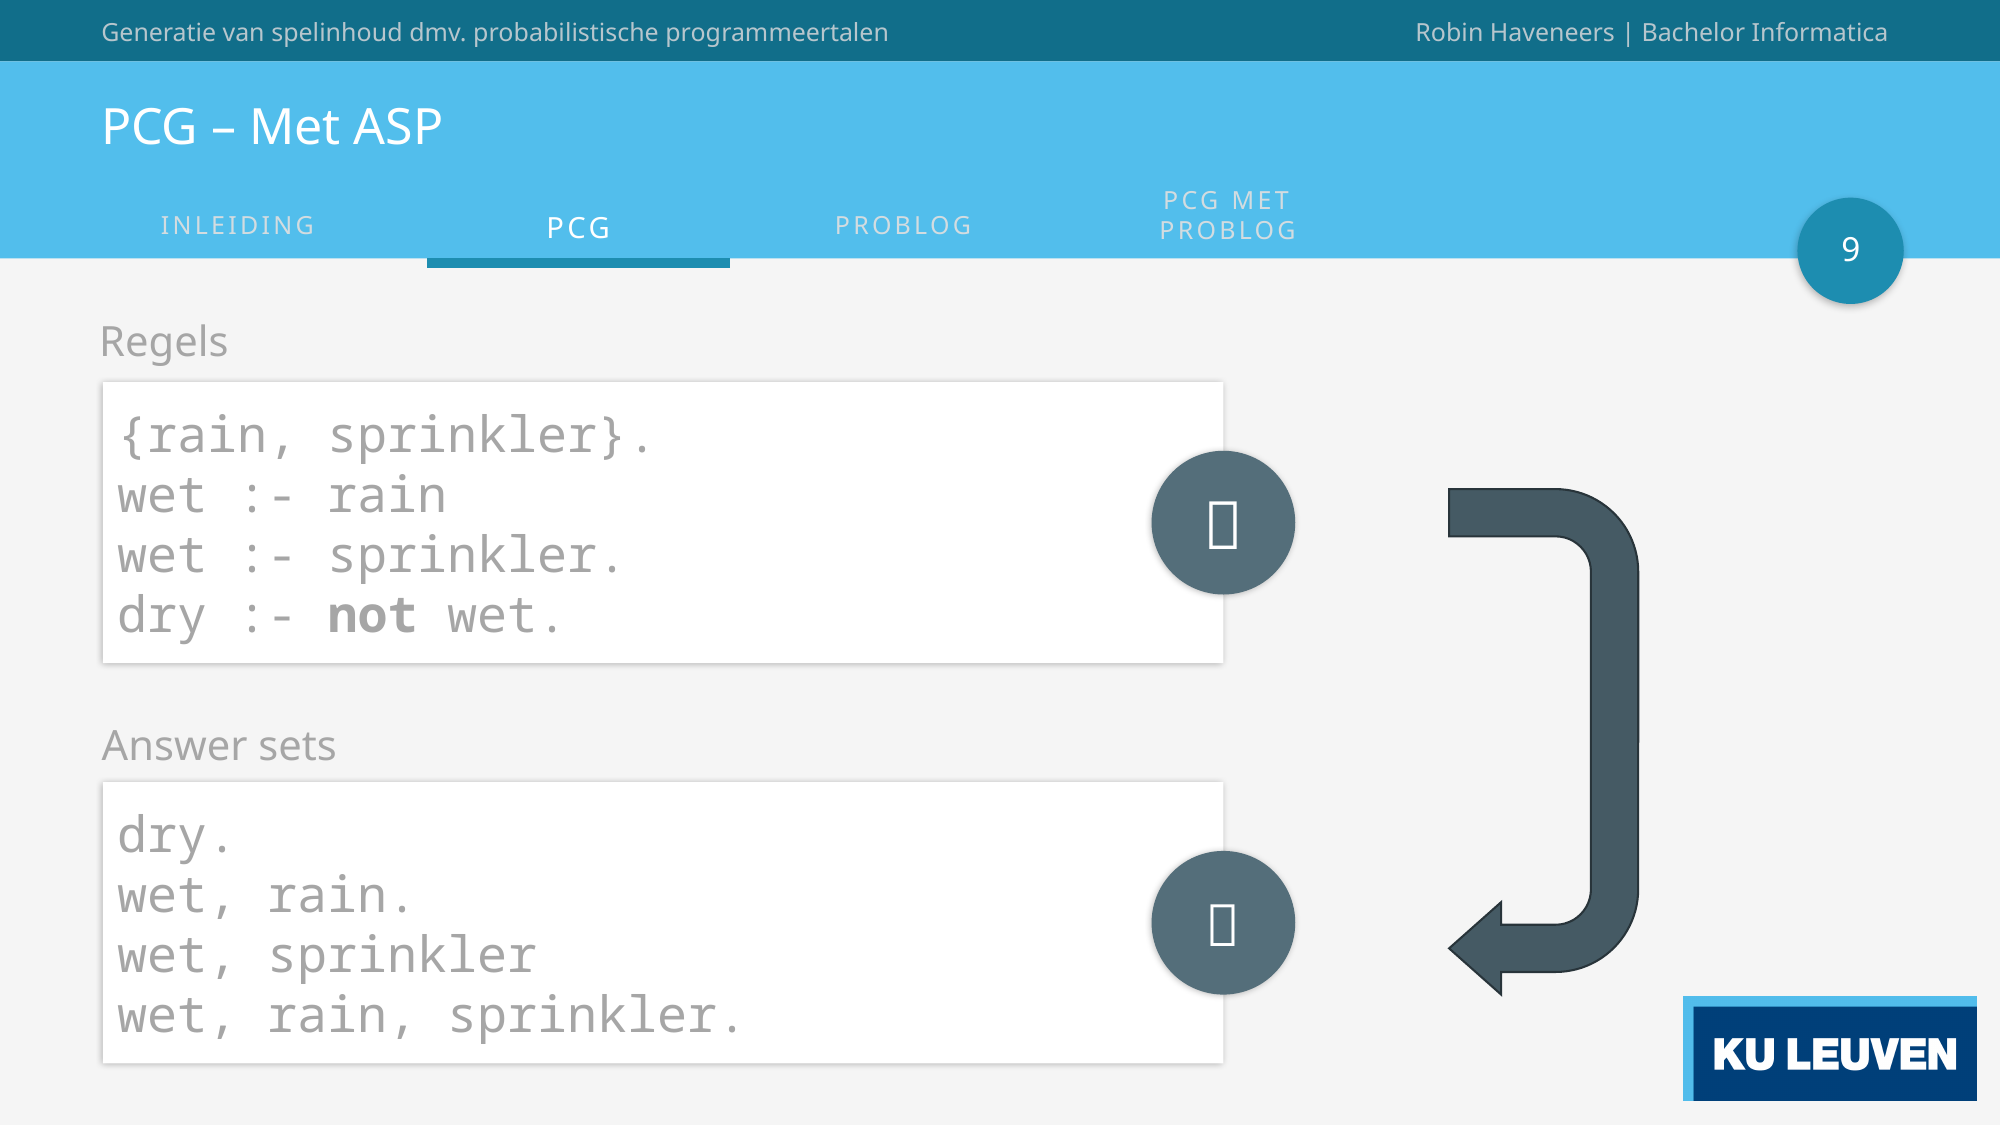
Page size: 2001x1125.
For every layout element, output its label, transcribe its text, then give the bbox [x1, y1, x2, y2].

text_box {rain, sprinkler}. wet :- rain wet :- sprinkler. dry :- not wet. [102, 381, 1224, 664]
text_box  [1150, 849, 1297, 996]
slide_number 9 [1791, 220, 1911, 281]
text_box  [1150, 449, 1297, 596]
text_box [1447, 488, 1640, 997]
picture [1683, 996, 1977, 1101]
title PCG – Met ASP [86, 94, 1929, 165]
text_box dry. wet, rain. wet, sprinkler wet, rain, sprinkler. [102, 781, 1224, 1064]
text_box Regels [84, 307, 244, 373]
text_box Answer sets [86, 711, 352, 777]
